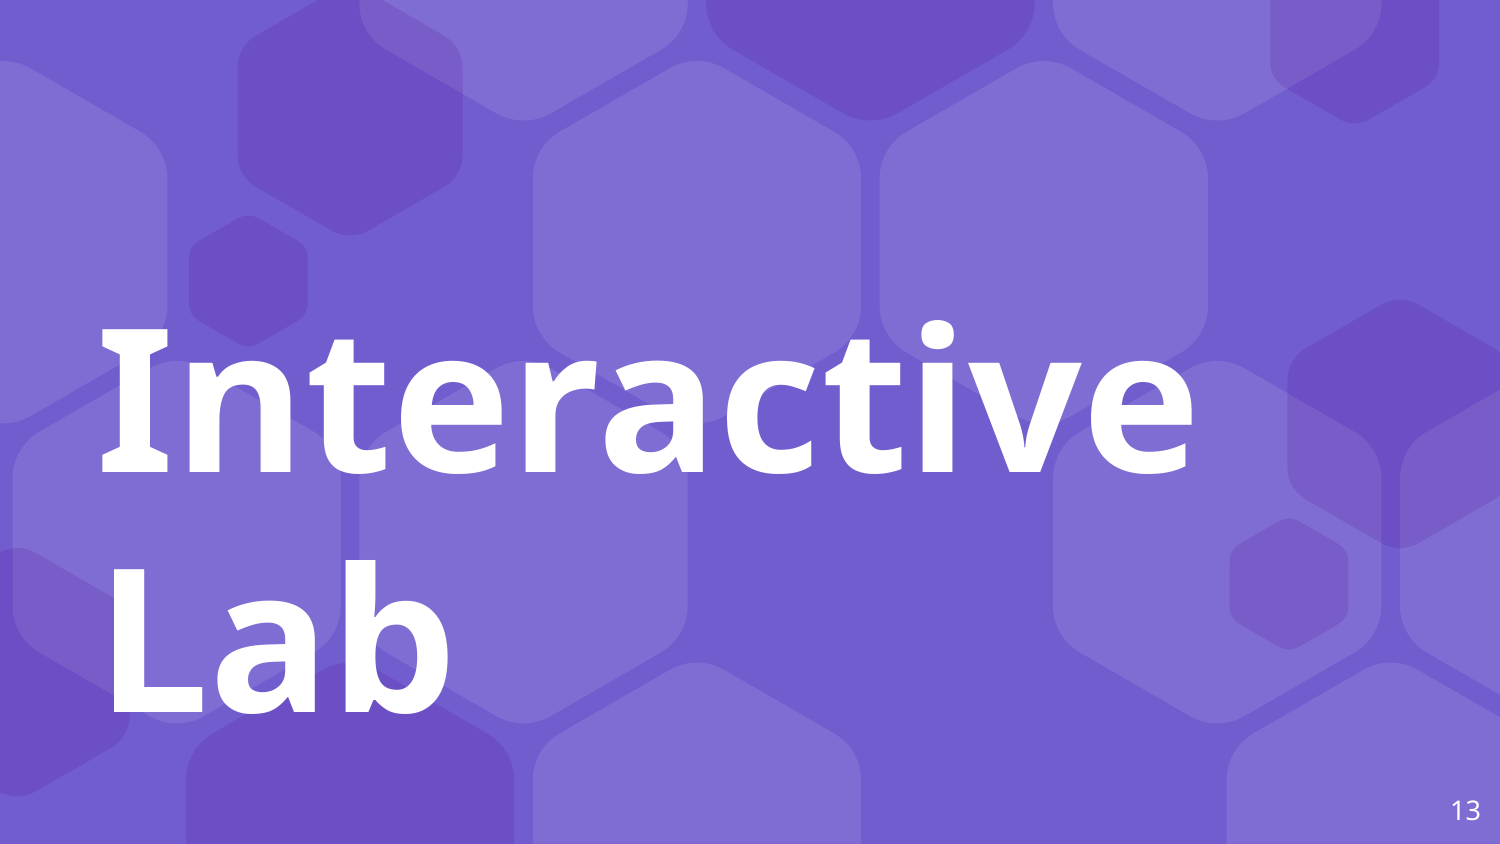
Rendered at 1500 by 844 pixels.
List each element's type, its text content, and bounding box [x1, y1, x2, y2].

slide_number 13 [1391, 779, 1482, 844]
text_box Interactive Lab [81, 265, 1418, 760]
